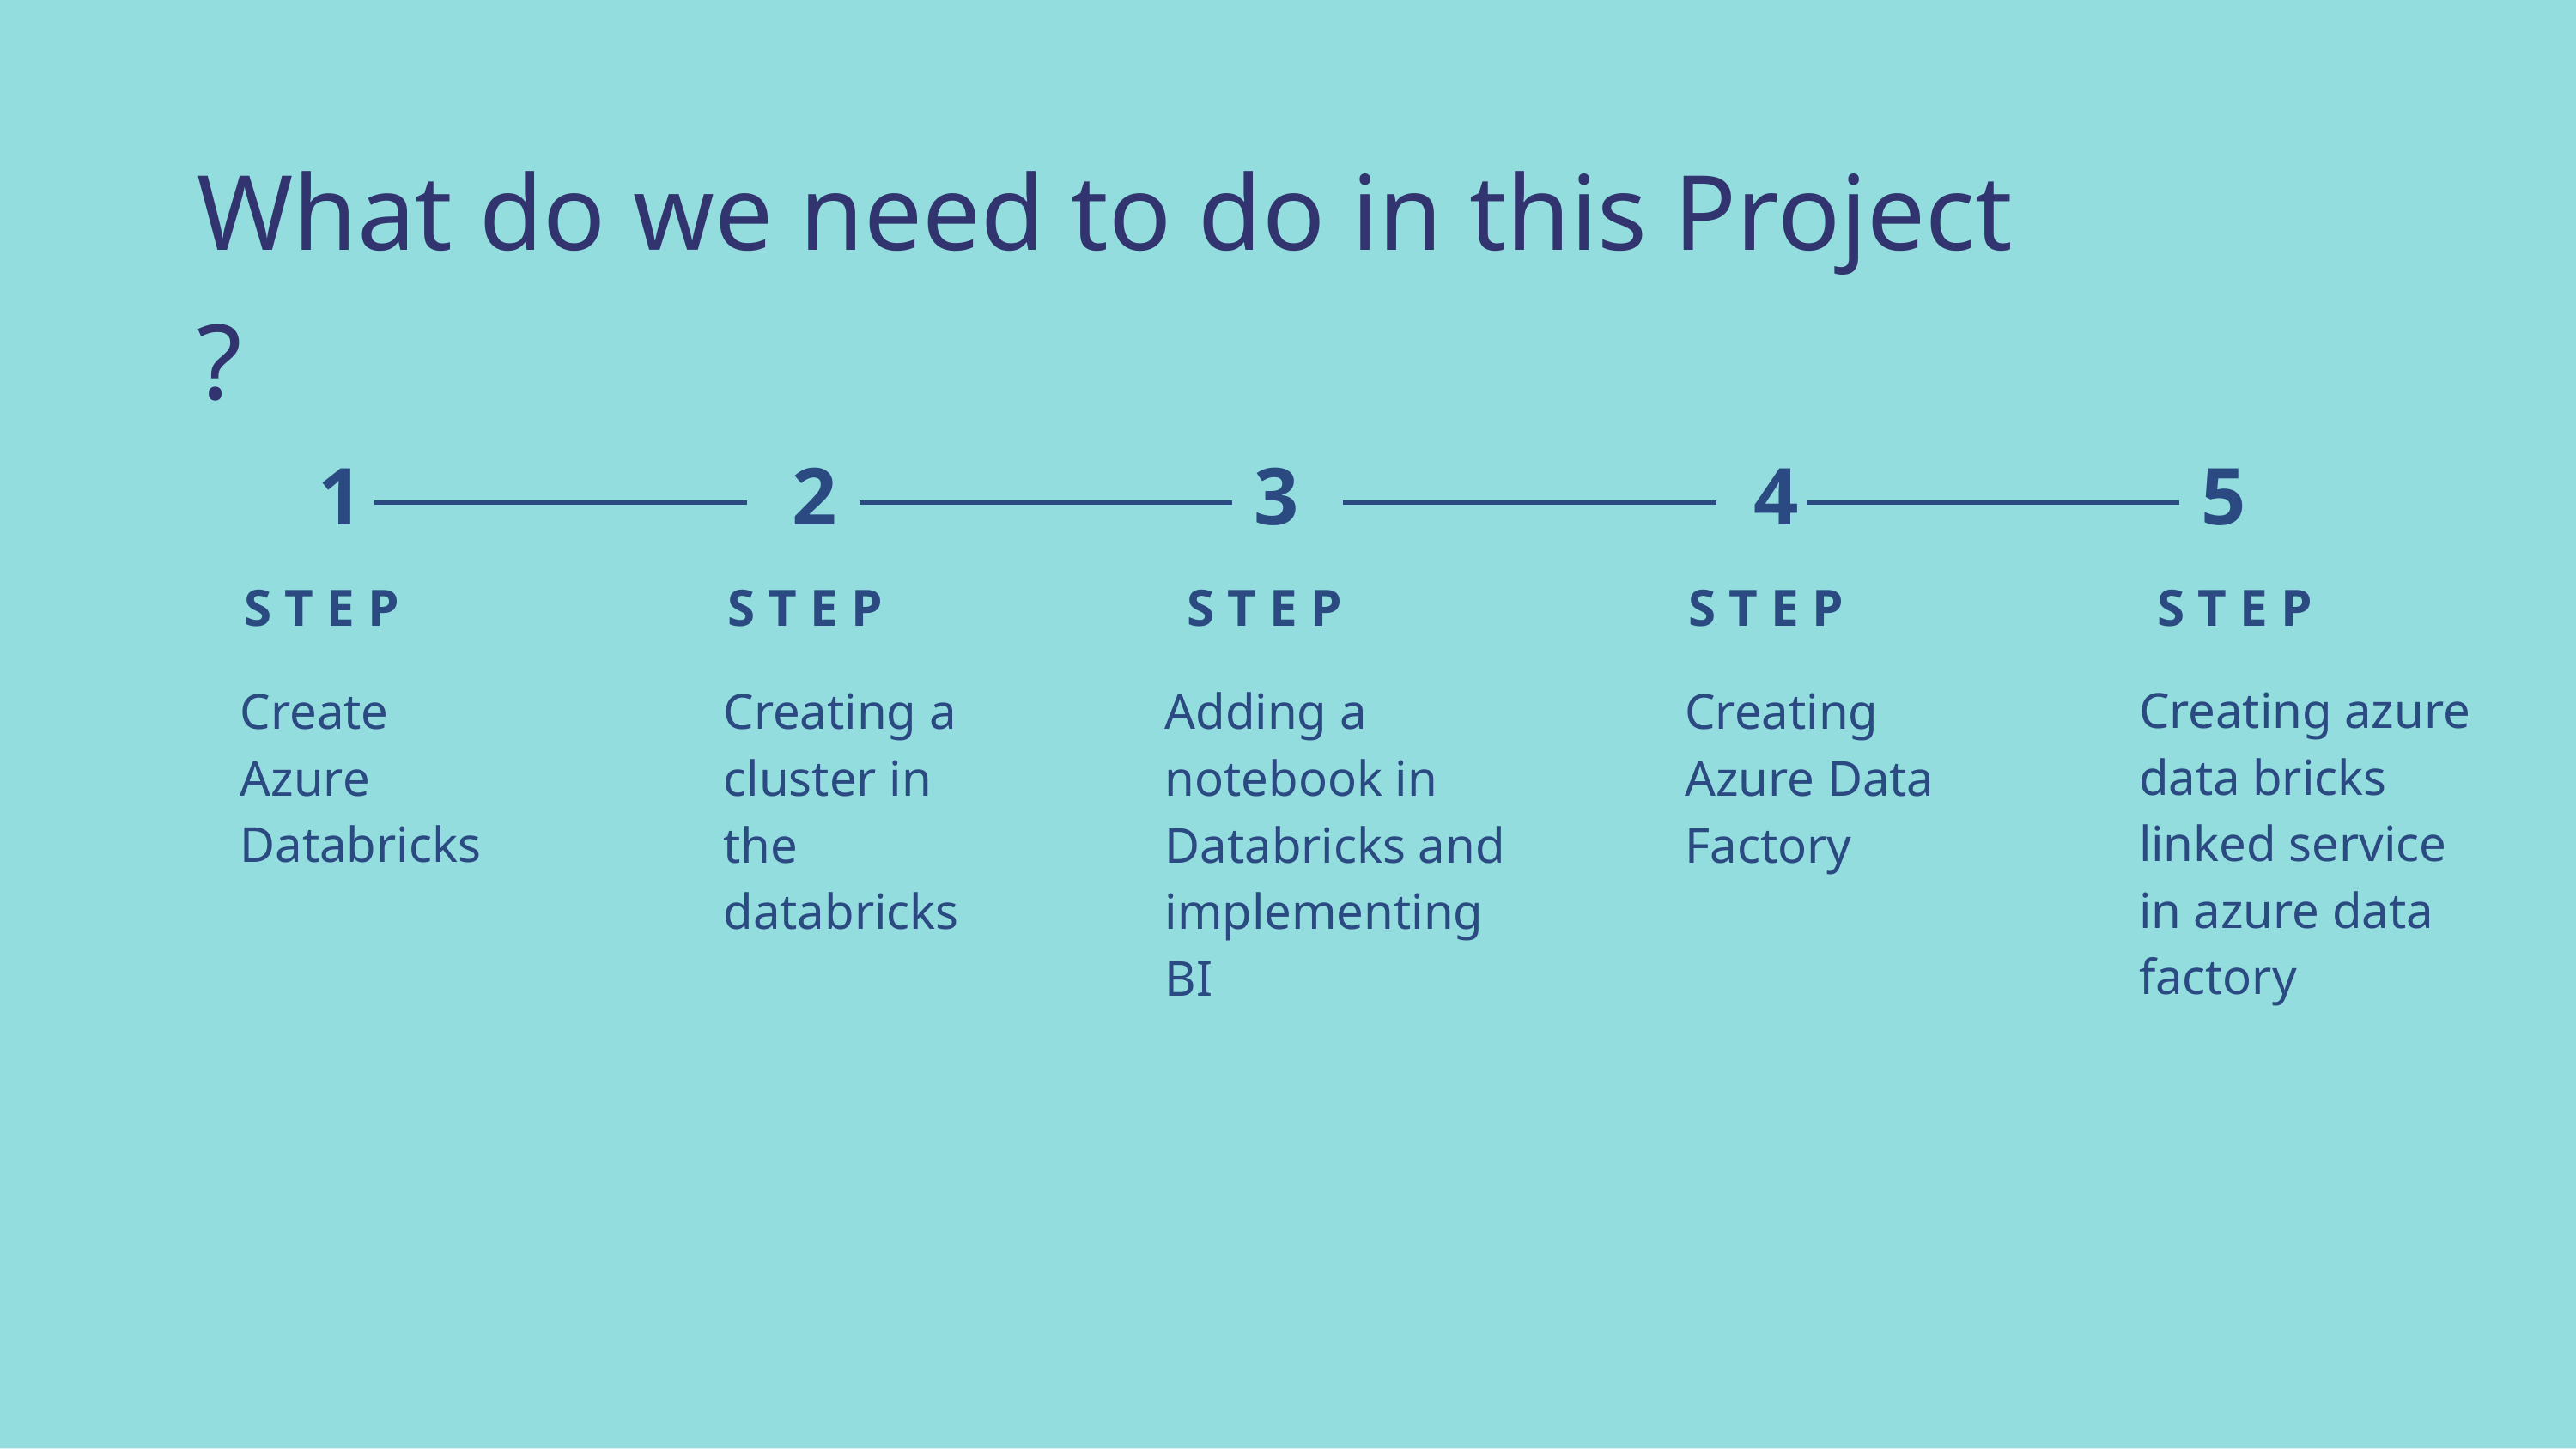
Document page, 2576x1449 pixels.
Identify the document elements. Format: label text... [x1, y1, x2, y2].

text_box Create Azure Databricks [175, 670, 488, 872]
text_box S T E P [1686, 574, 1890, 637]
text_box S T E P [242, 574, 446, 637]
text_box Creating azure data bricks linked service in azure data factory [2075, 670, 2478, 1005]
text_box Adding a notebook in Databricks and implementing BI [1100, 670, 1540, 1006]
text_box 4 [1752, 444, 1800, 541]
title What do we need to do in this Project ? [197, 119, 2031, 783]
text_box S T E P [1185, 574, 1388, 637]
text_box 2 [790, 444, 840, 541]
text_box Creating Azure Data Factory [1620, 670, 1970, 873]
text_box S T E P [726, 574, 929, 637]
text_box Creating a cluster in the databricks [659, 670, 971, 939]
text_box 5 [2199, 444, 2245, 541]
text_box 1 [316, 444, 347, 541]
text_box 3 [1252, 444, 1297, 541]
text_box S T E P [2155, 574, 2359, 637]
